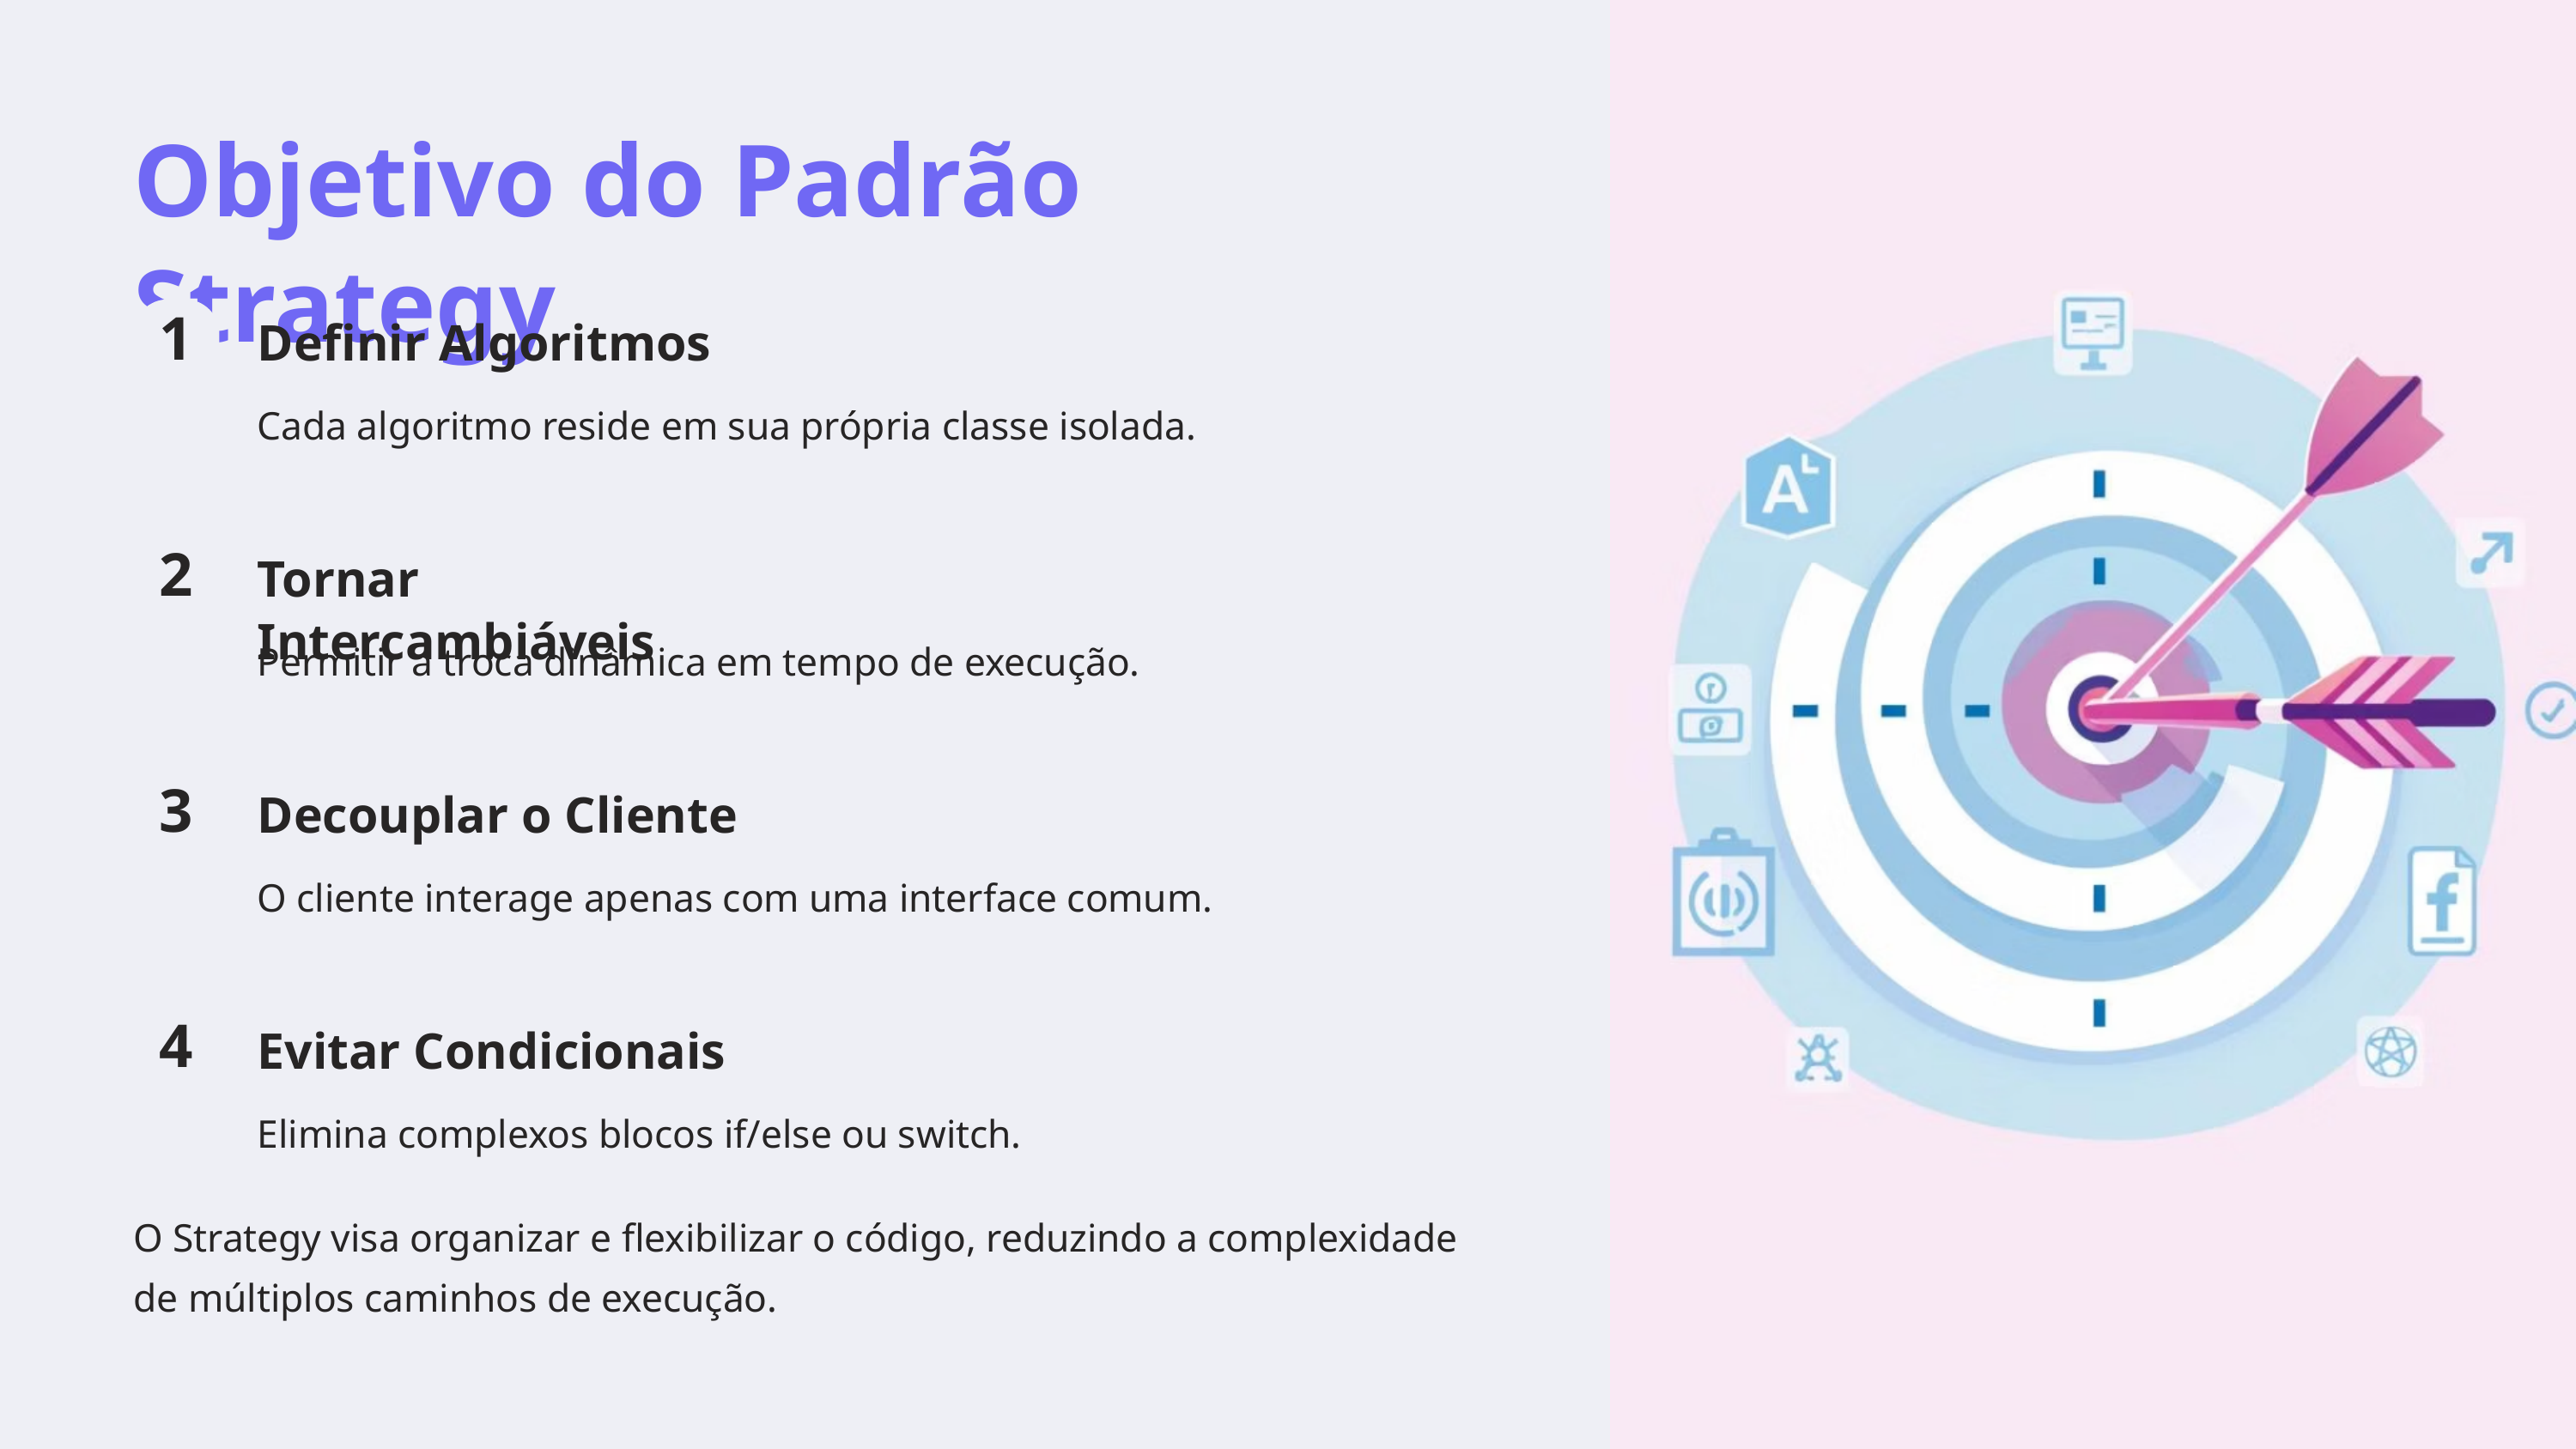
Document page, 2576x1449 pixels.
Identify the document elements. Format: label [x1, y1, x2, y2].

text_box [133, 1007, 220, 1094]
text_box [133, 299, 220, 385]
text_box [133, 535, 220, 621]
text_box [133, 771, 220, 858]
text_box [0, 0, 2576, 1449]
